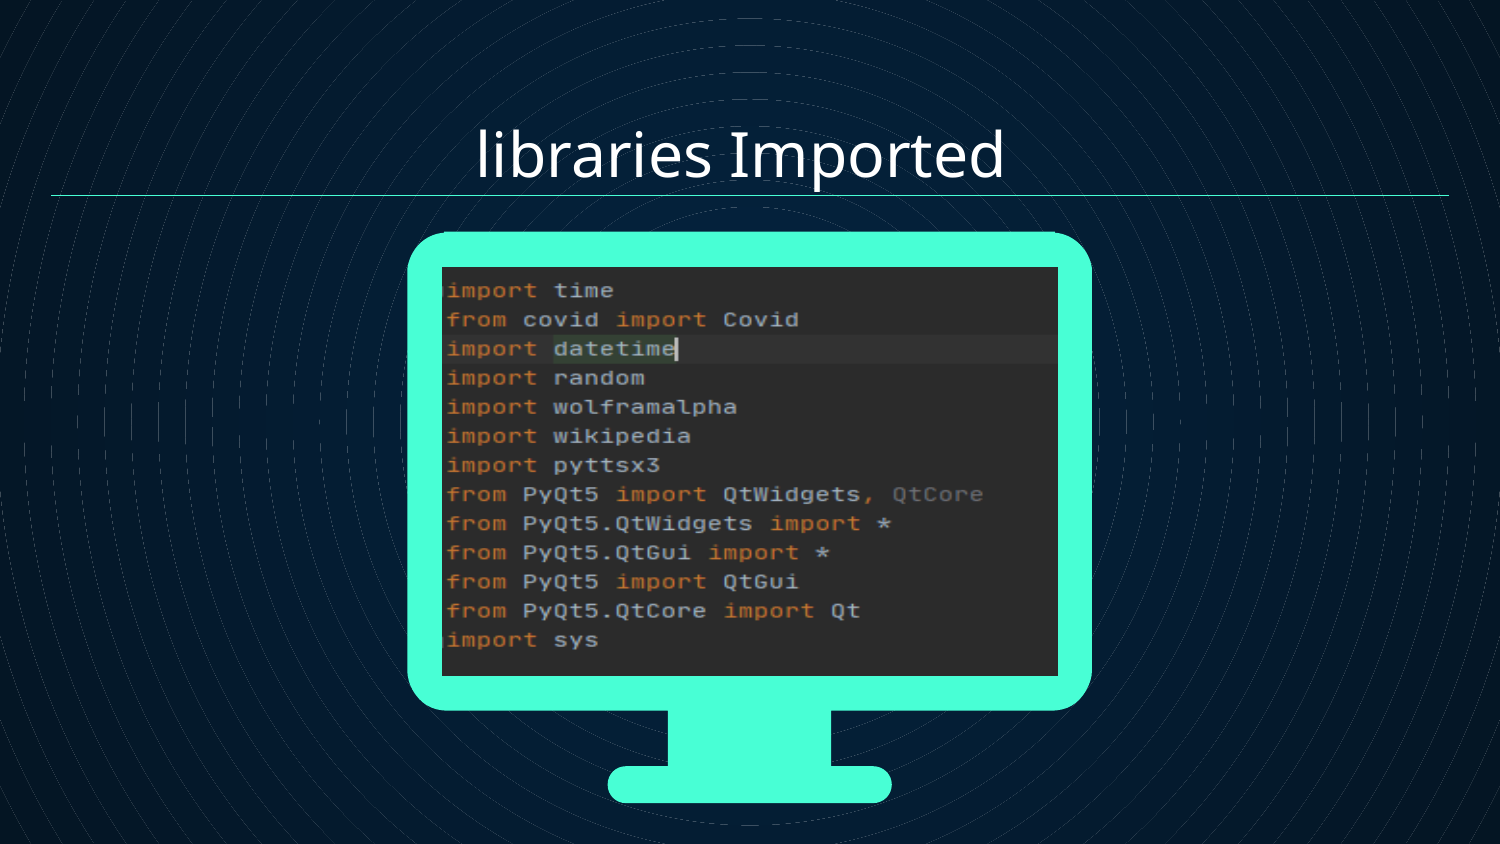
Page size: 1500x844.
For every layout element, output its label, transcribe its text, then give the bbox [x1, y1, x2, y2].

text_box [407, 231, 1092, 804]
picture [441, 267, 1058, 677]
title libraries Imported [51, 202, 1449, 206]
title libraries Imported [51, 105, 1449, 195]
